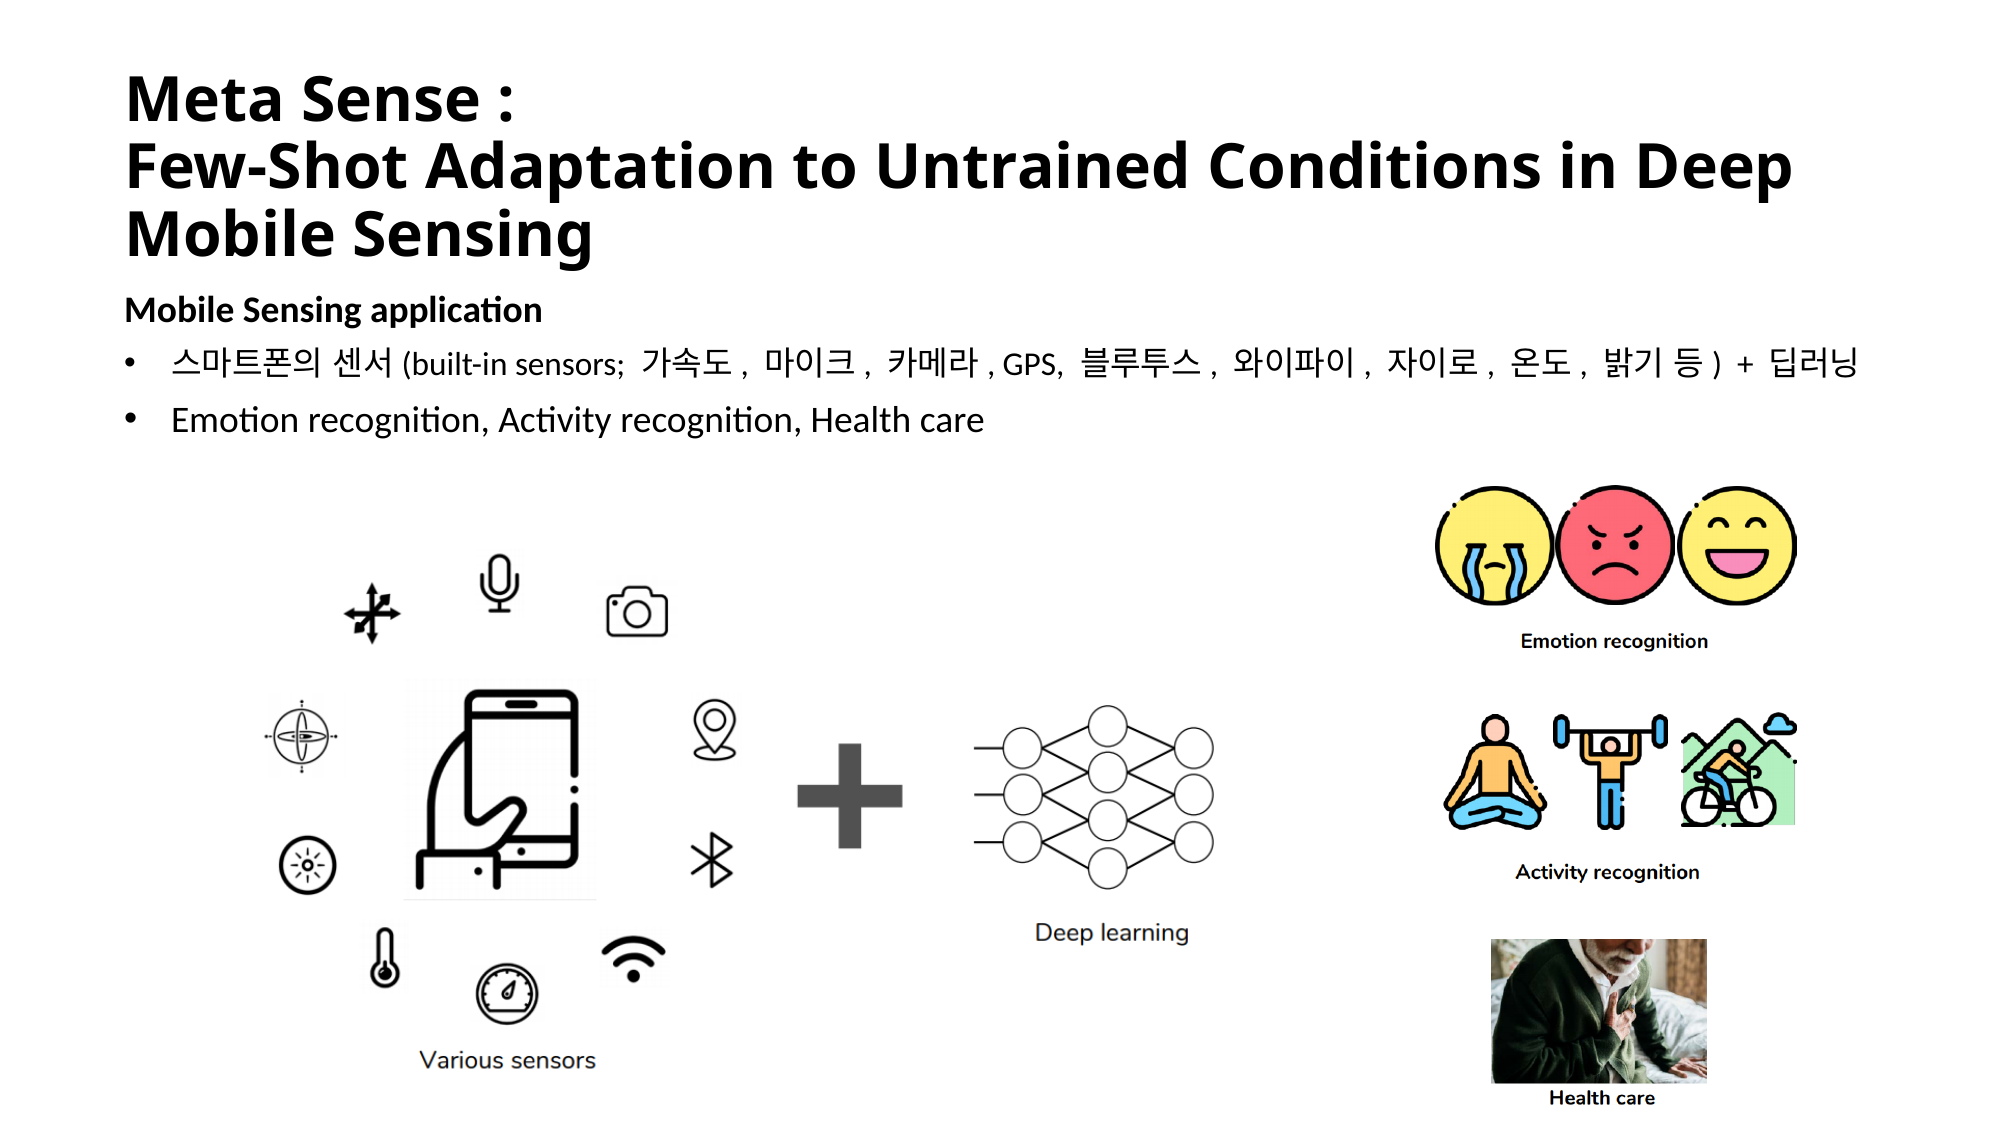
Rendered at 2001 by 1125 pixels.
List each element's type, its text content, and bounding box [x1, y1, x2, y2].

text_box Mobile Sensing application 스마트폰의 센서(built-in sensors; 가속도, 마이크, 카메라, GPS, 블루투스, 와이파이, 자이로, 온도, 밝기 등) + 딥러닝 Emotion recognition, Activity recognition, Health care [109, 277, 1994, 793]
title Meta Sense : Few-Shot Adaptation to Untrained Conditions in Deep Mobile Sensing [109, 59, 1901, 277]
picture [1482, 930, 1712, 1108]
picture [252, 539, 1220, 1083]
picture [1442, 694, 1803, 890]
picture [1418, 468, 1807, 655]
